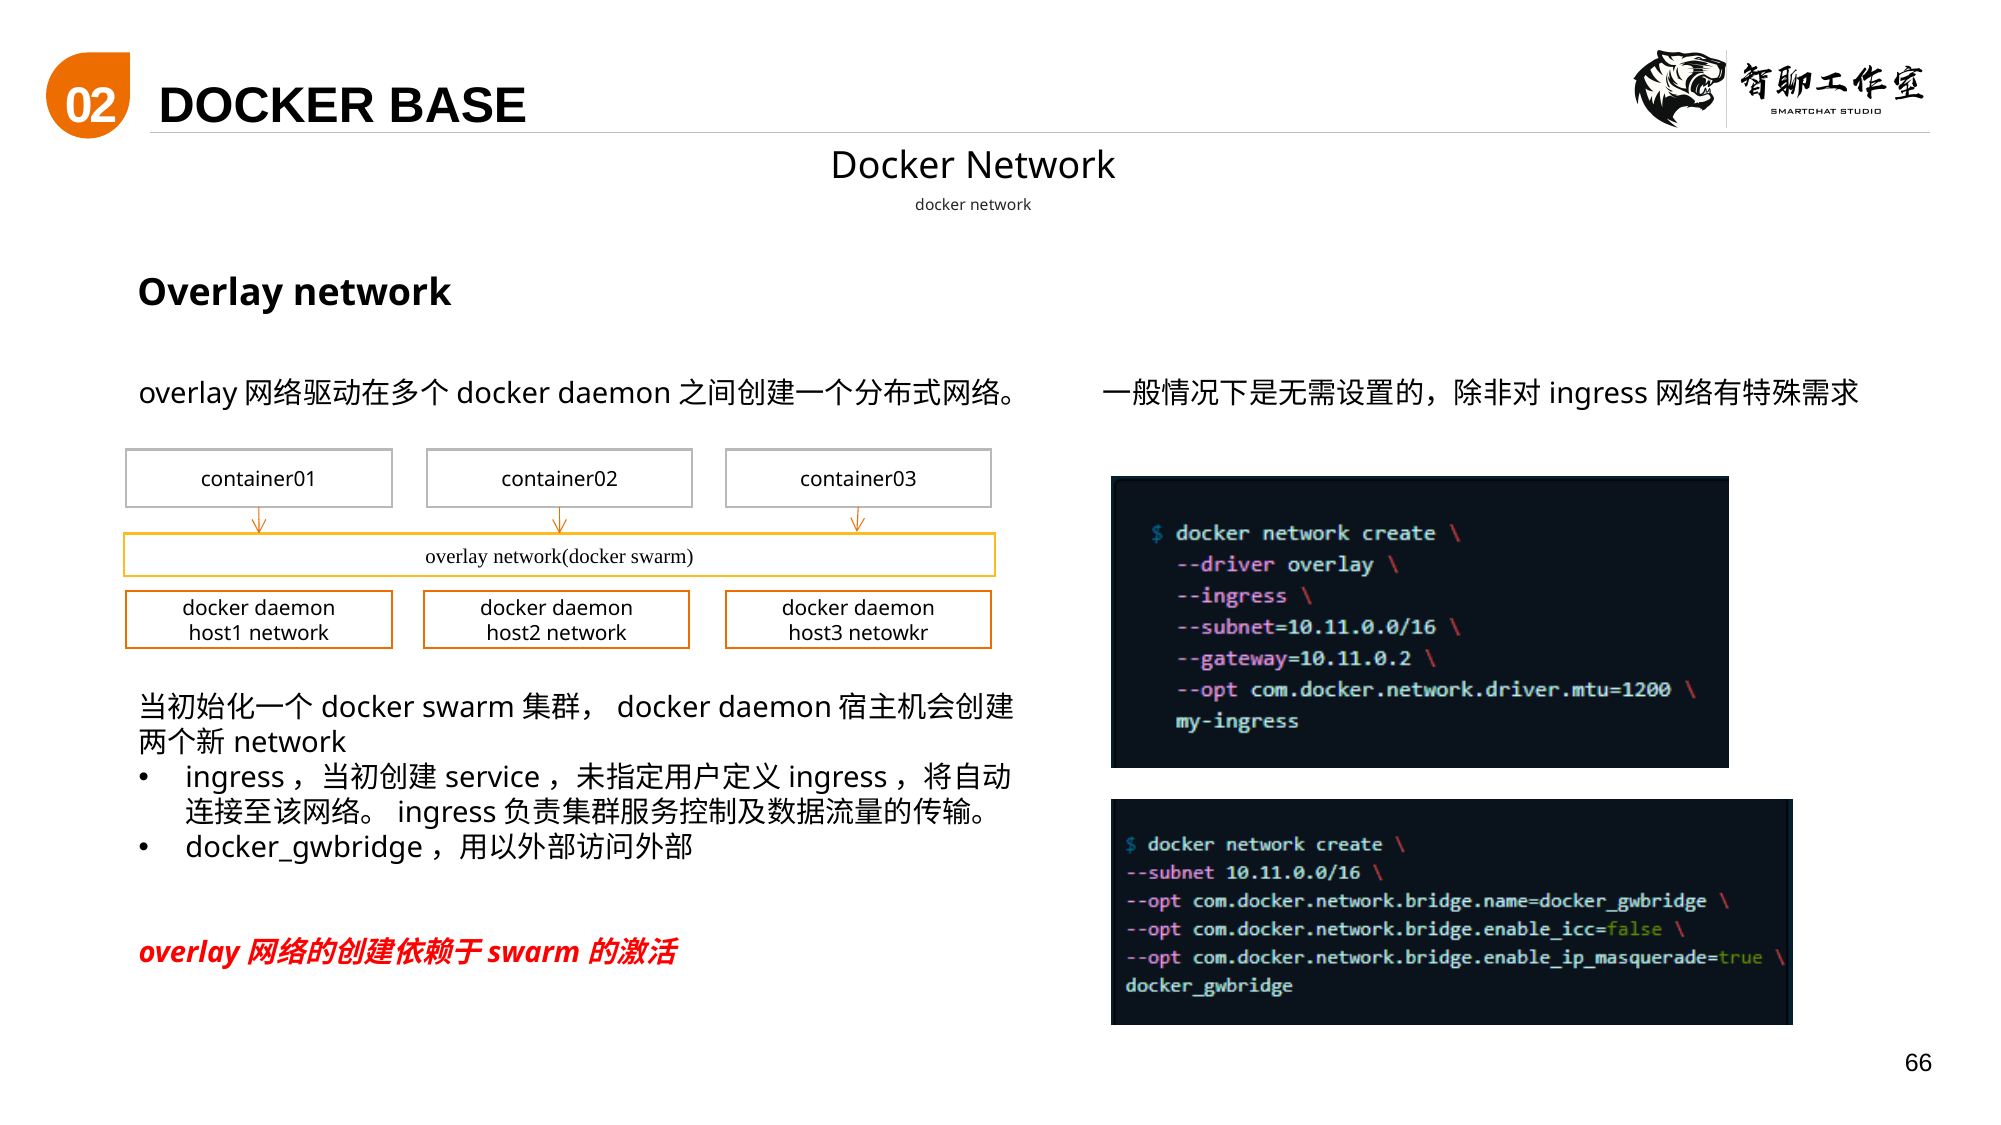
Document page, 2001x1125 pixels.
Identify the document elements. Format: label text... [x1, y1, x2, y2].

picture [1633, 47, 1950, 129]
text_box container02 [426, 448, 693, 508]
text_box overlay网络驱动在多个docker daemon之间创建一个分布式网络。 [123, 367, 1036, 417]
picture [1111, 476, 1729, 768]
text_box 02 [49, 47, 132, 141]
text_box docker daemon host3 netowkr [725, 590, 992, 649]
text_box Overlay network [122, 261, 467, 321]
text_box overlay network(docker swarm) [123, 532, 996, 577]
text_box docker daemon host2 network [423, 590, 690, 649]
text_box DOCKER BASE [143, 47, 543, 141]
text_box 当初始化一个docker swarm集群，docker daemon宿主机会创建两个新network ingress，当初创建service，未指定用户定义ingress，将自动连接至该网络。ingress负责集群服务控制及数据流量的传输。 docker_gwbridge，用以外部访问外部 overlay网络的创建依赖于swarm的激活 [123, 681, 1036, 976]
text_box 一般情况下是无需设置的，除非对ingress网络有特殊需求 [1088, 367, 2000, 417]
picture [1110, 799, 1793, 1025]
text_box docker daemon host1 network [125, 590, 393, 649]
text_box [723, 133, 1224, 222]
text_box container01 [125, 448, 393, 508]
text_box container03 [725, 448, 992, 508]
